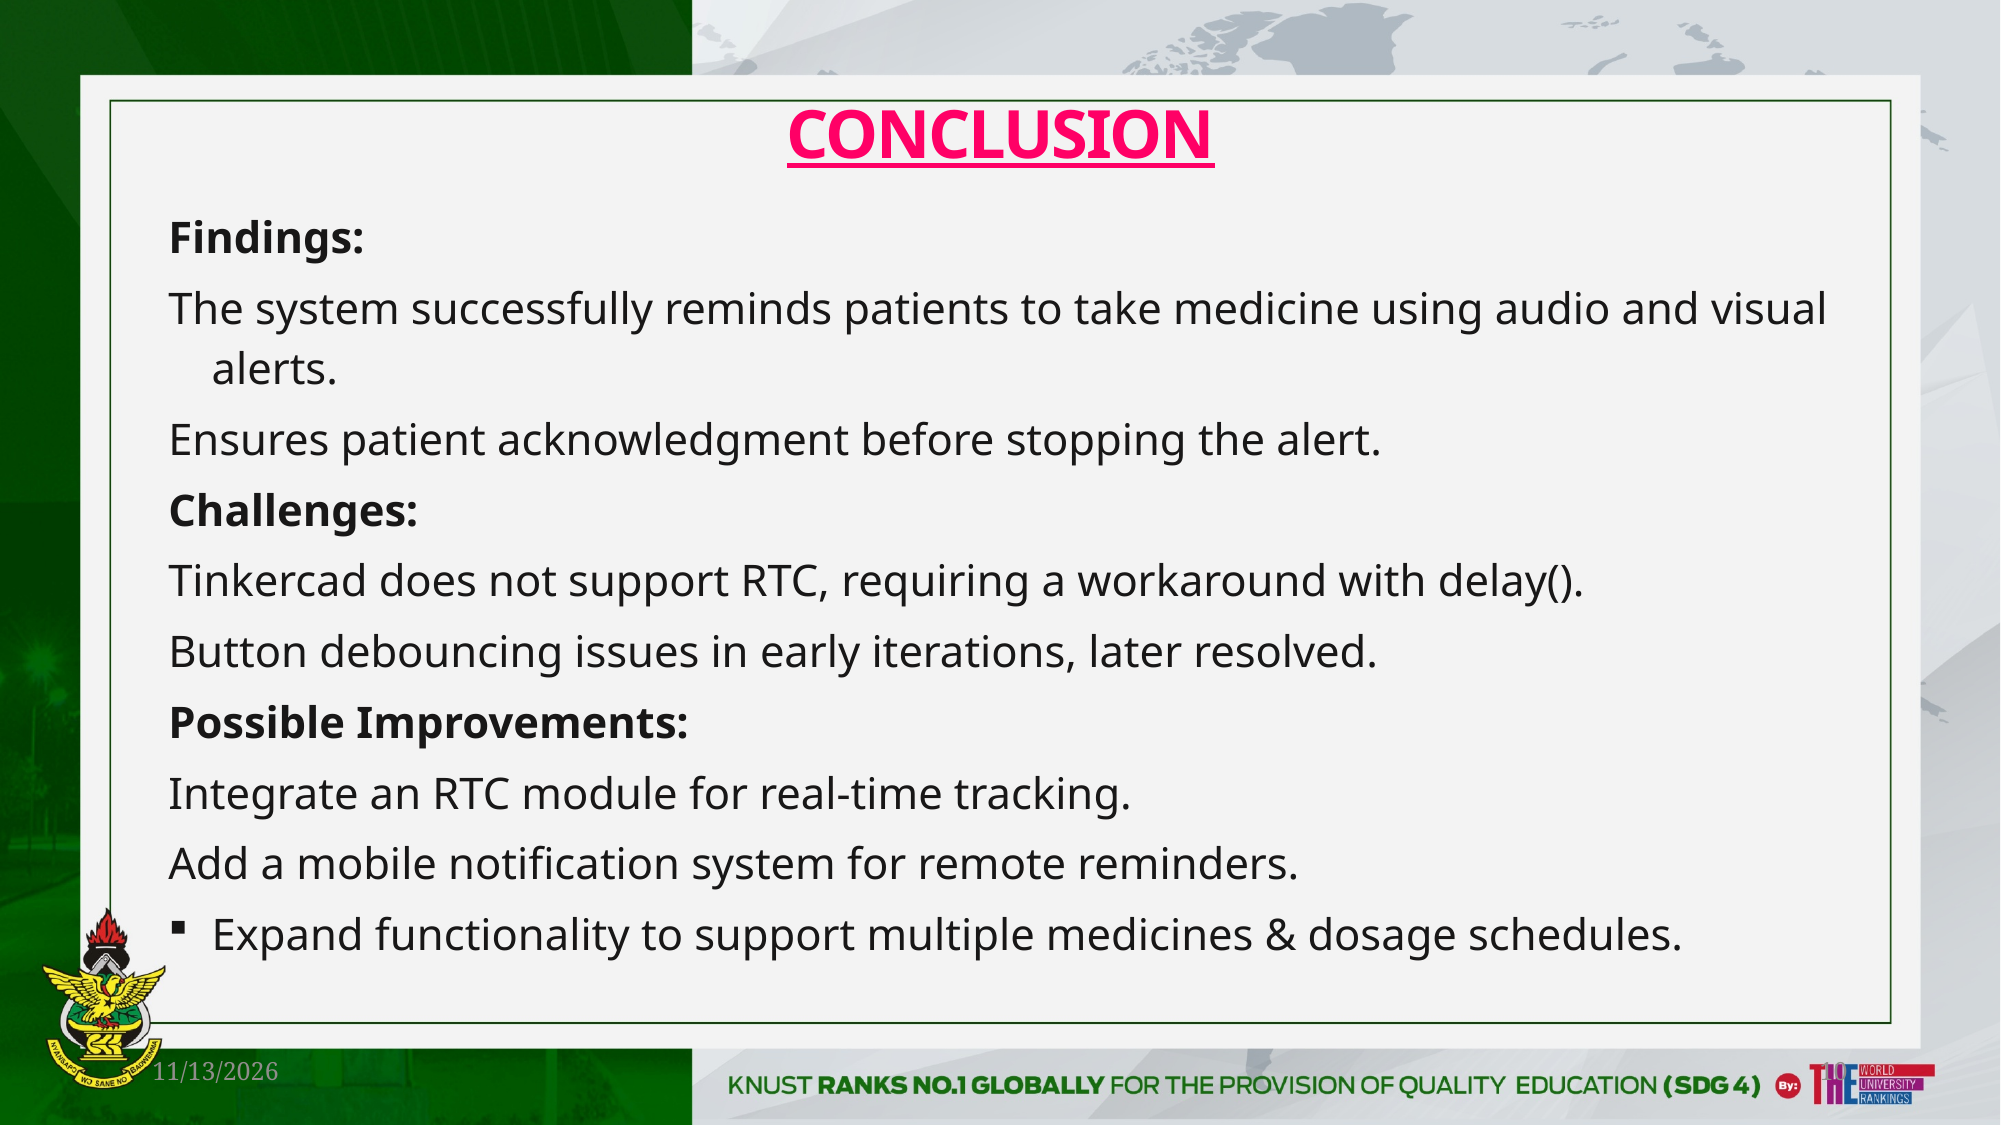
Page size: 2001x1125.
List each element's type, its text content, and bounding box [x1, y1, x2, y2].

title CONCLUSION [137, 35, 1863, 226]
picture [0, 0, 2001, 1125]
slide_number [137, 1042, 588, 1103]
list Findings: The system successfully reminds patients to take medicine using audio and visual alerts. Ensures patient acknowledgment before stopping the alert. Challenges: Tinkercad does not support RTC, requiring a workaround with delay(). Button debouncing issues in early iterations, later resolved. Possible Improvements: Integrate an RTC module for real-time tracking. Add a mobile notification system for remote reminders. Expand functionality to support multiple medicines & dosage schedules. [153, 195, 1863, 978]
slide_number 10 [1412, 1042, 1863, 1103]
